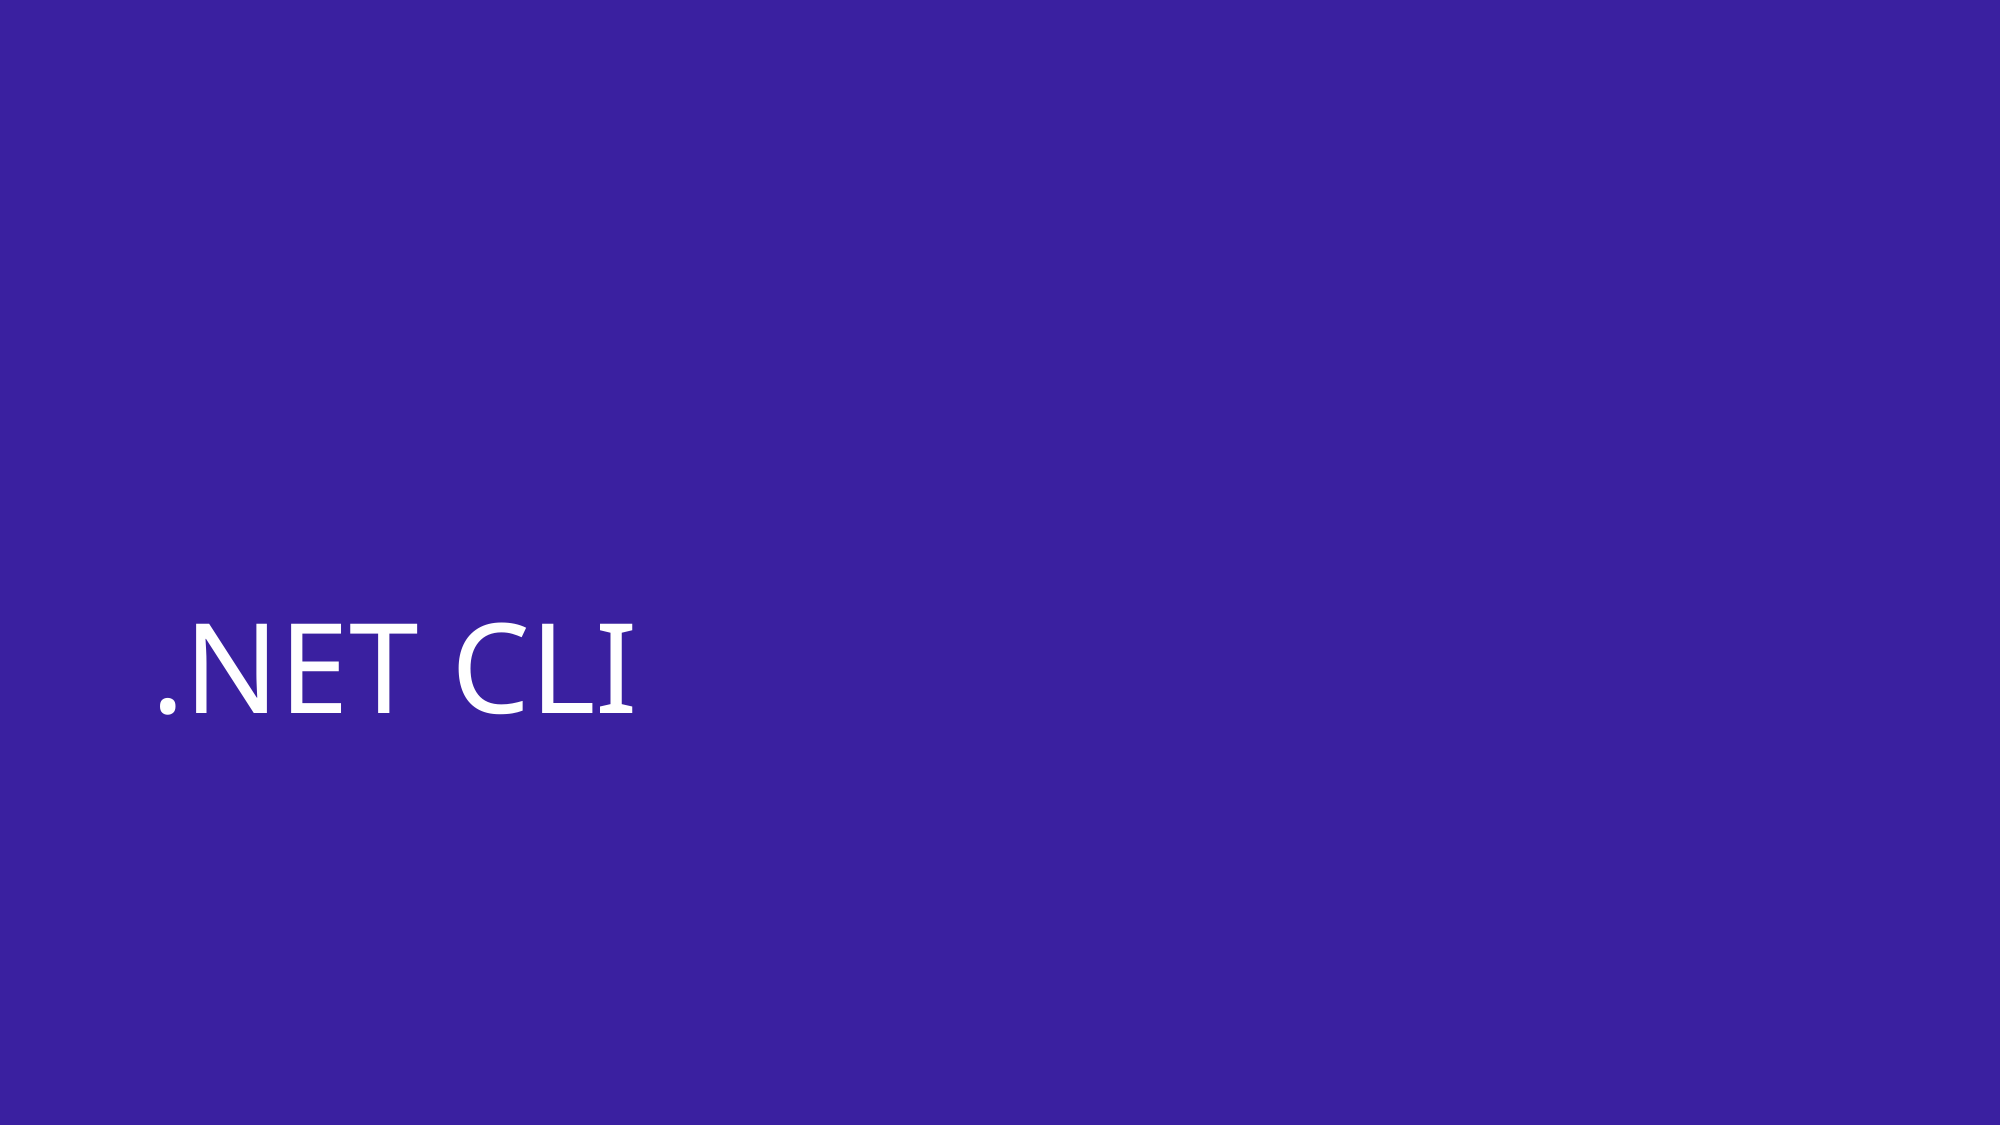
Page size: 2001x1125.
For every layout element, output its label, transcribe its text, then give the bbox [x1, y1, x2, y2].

title .NET CLI [136, 280, 1862, 749]
